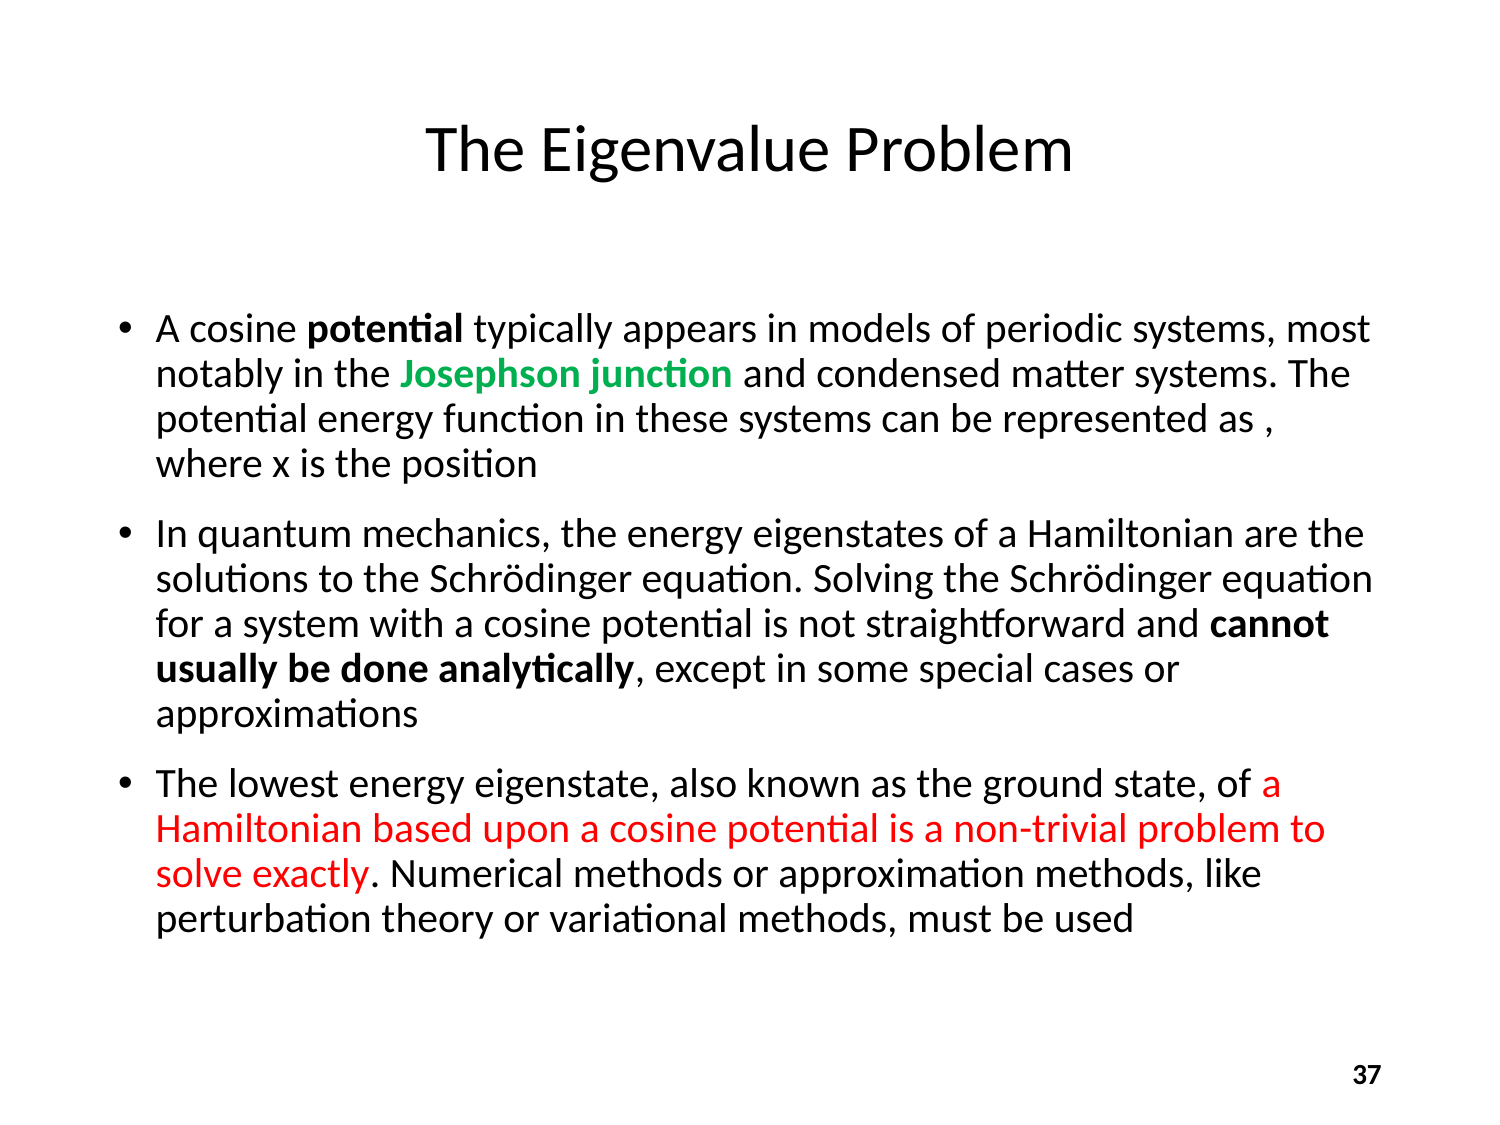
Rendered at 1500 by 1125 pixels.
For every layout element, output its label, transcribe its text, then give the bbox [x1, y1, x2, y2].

title The Eigenvalue Problem [103, 59, 1397, 241]
slide_number 37 [1059, 1042, 1397, 1103]
